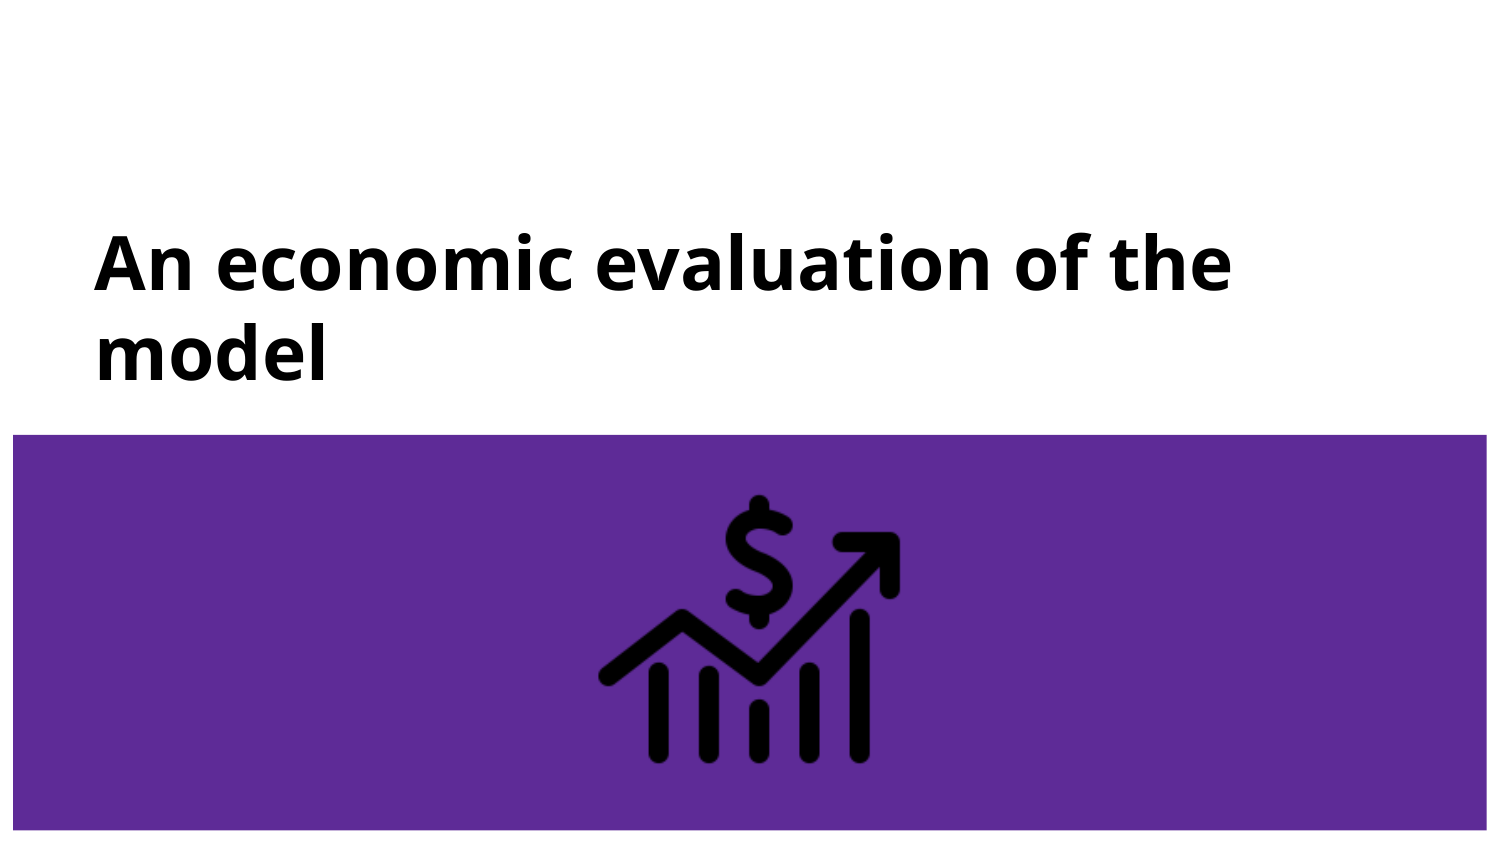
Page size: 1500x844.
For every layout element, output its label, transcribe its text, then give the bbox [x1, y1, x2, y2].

picture [582, 462, 918, 797]
title An economic evaluation of the model [79, 281, 1423, 411]
